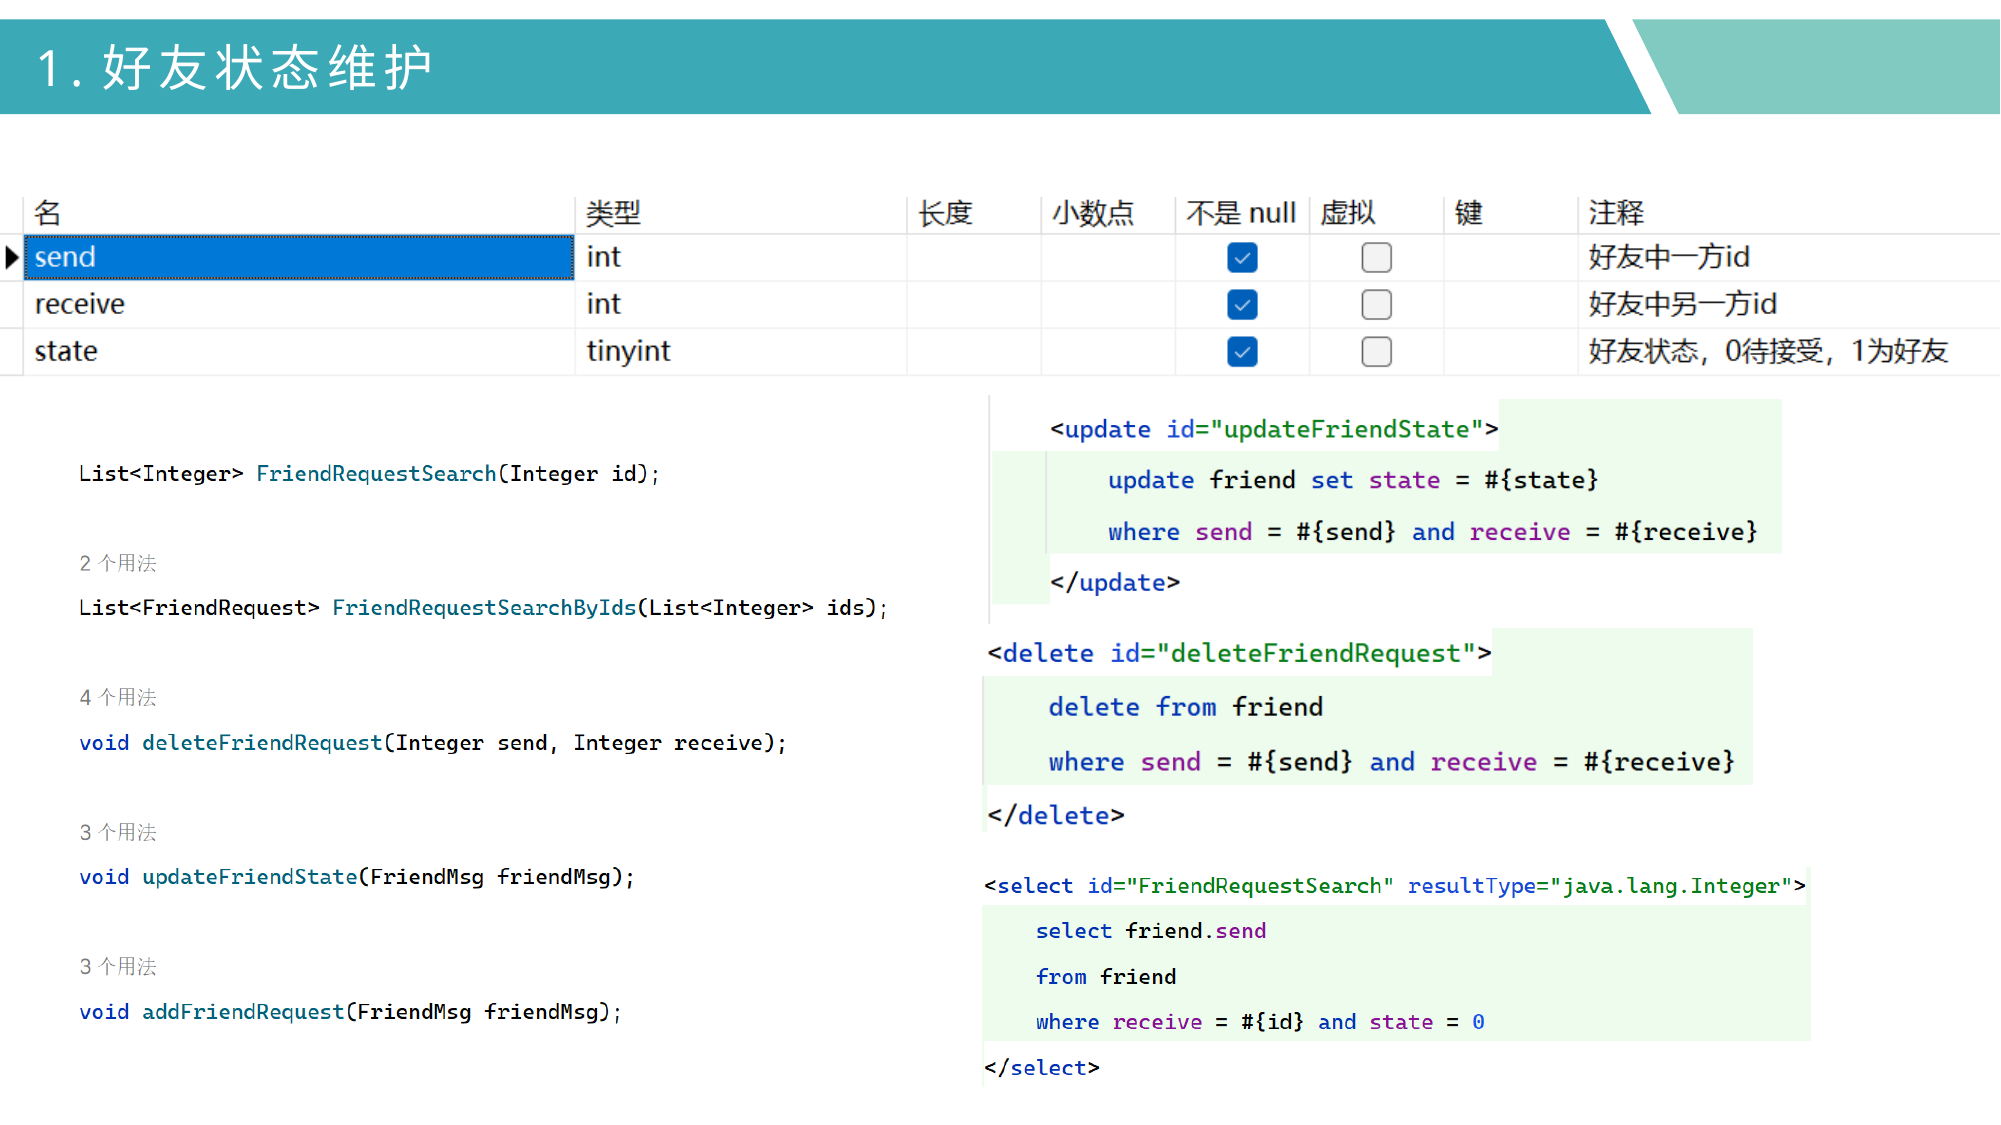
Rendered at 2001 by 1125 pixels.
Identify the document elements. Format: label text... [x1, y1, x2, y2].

text_box [1630, 18, 2000, 116]
picture [981, 628, 1753, 832]
picture [981, 867, 1811, 1096]
text_box [0, 18, 1654, 116]
picture [62, 455, 903, 1072]
text_box 1.好友状态维护 [21, 28, 1558, 104]
picture [0, 197, 2000, 624]
